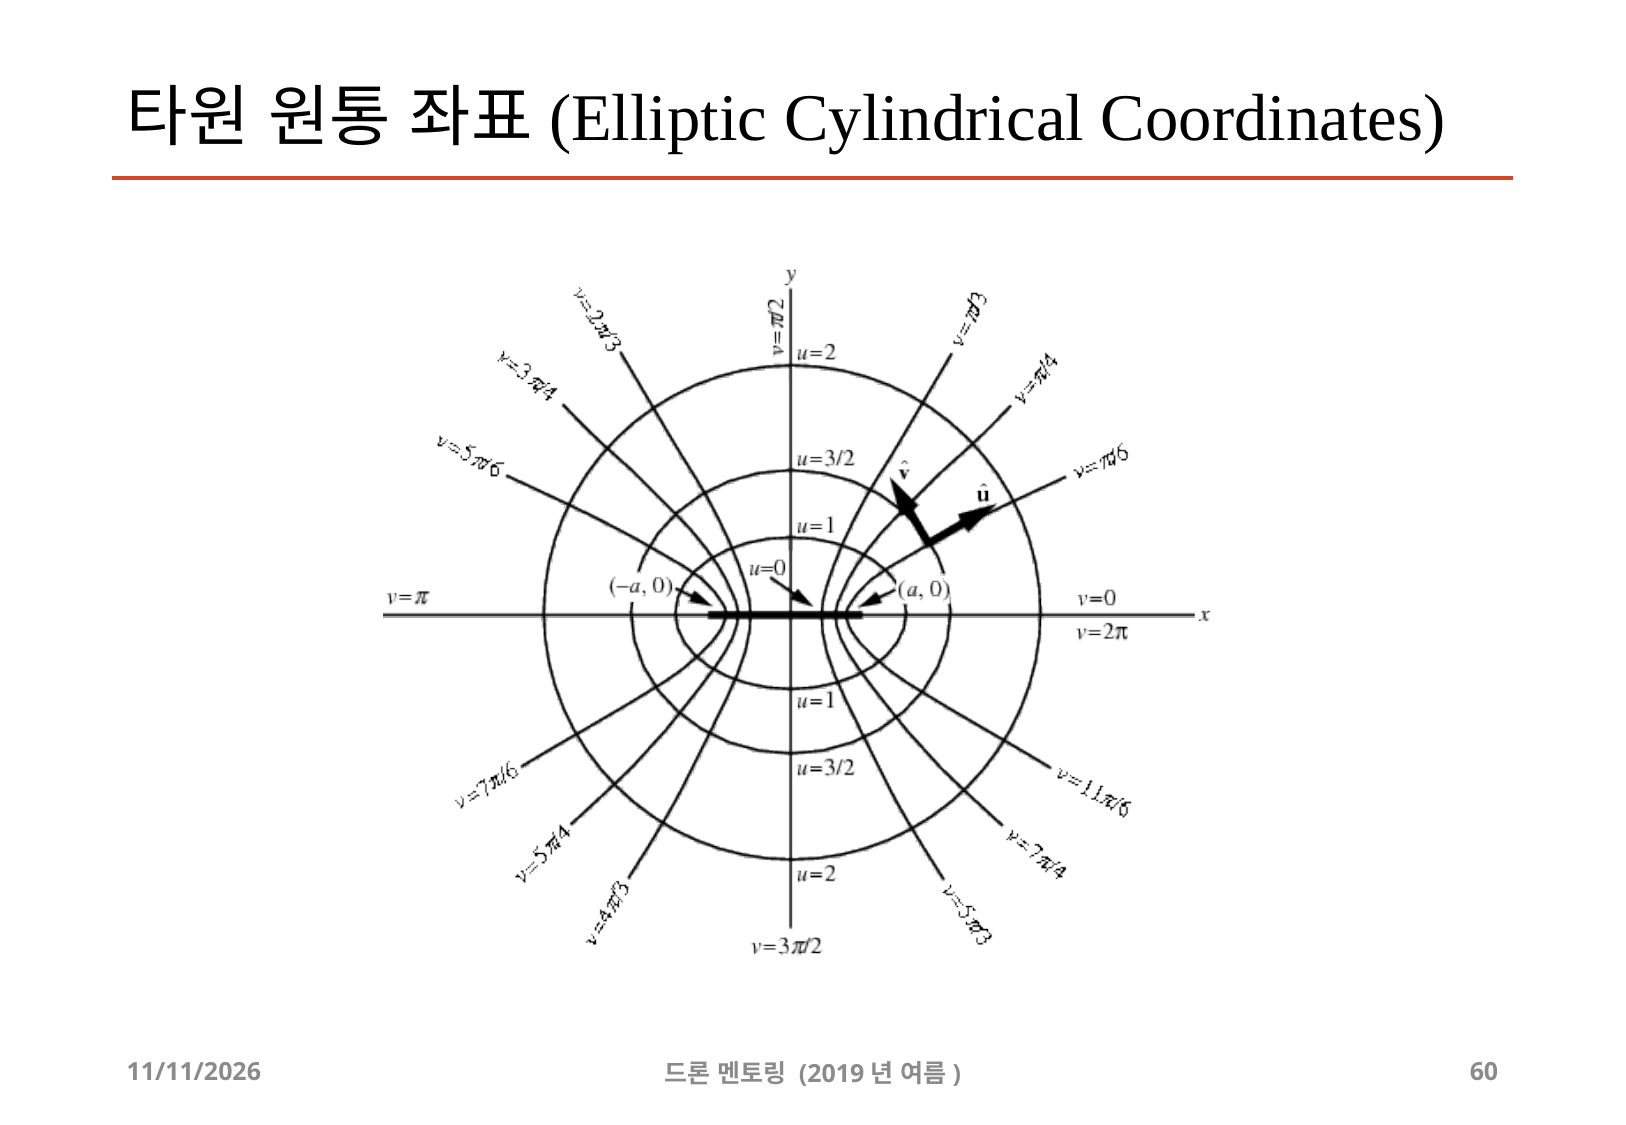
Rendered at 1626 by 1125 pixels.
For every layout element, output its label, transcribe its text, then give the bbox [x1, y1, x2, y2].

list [383, 254, 1223, 982]
title 타원 원통 좌표(Elliptic Cylindrical Coordinates) [111, 59, 1514, 179]
slide_number 60 [1433, 1042, 1514, 1103]
footer 드론 멘토링 (2019년 여름) [538, 1042, 1087, 1103]
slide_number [111, 1042, 303, 1103]
